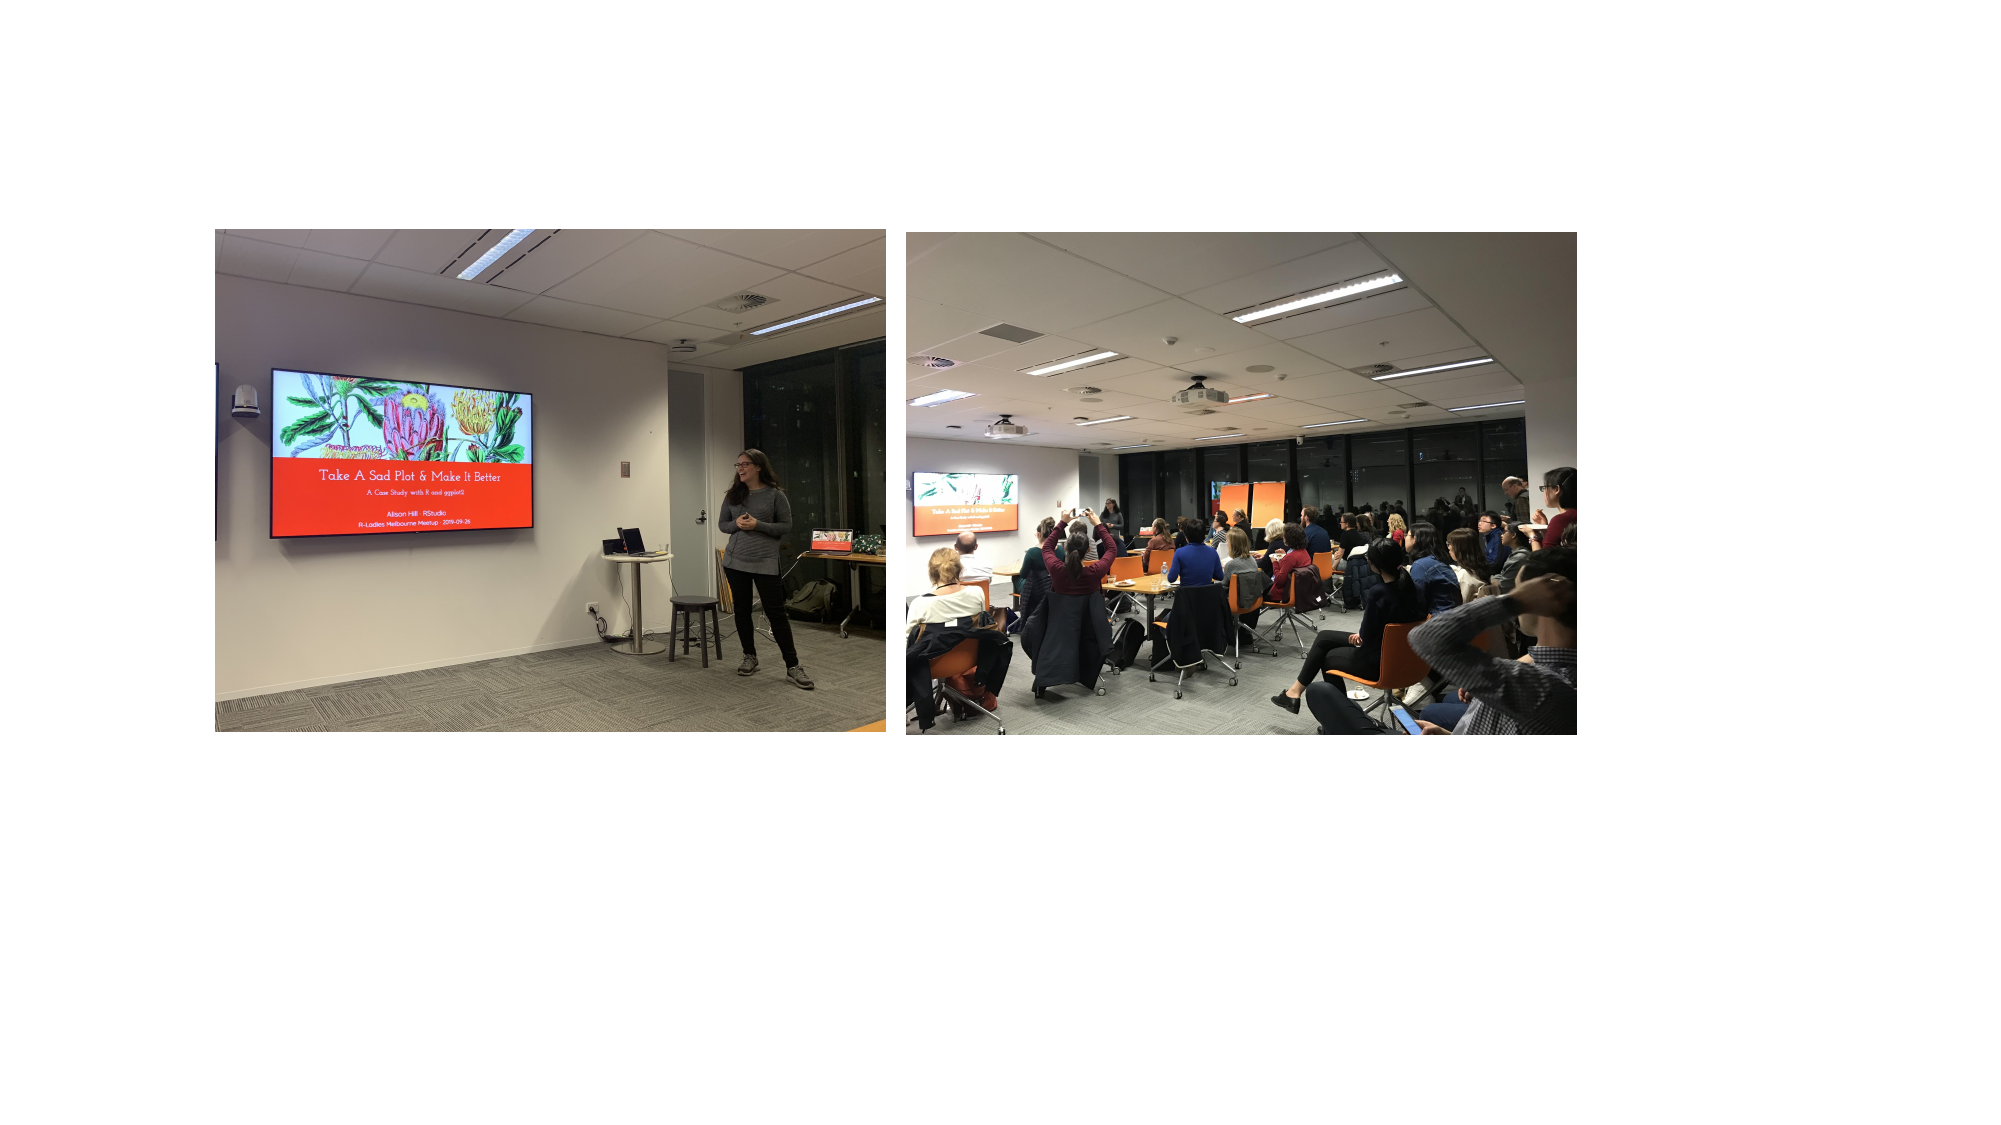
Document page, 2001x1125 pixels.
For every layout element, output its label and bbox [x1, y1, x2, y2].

picture [215, 228, 886, 732]
picture [905, 231, 1577, 735]
